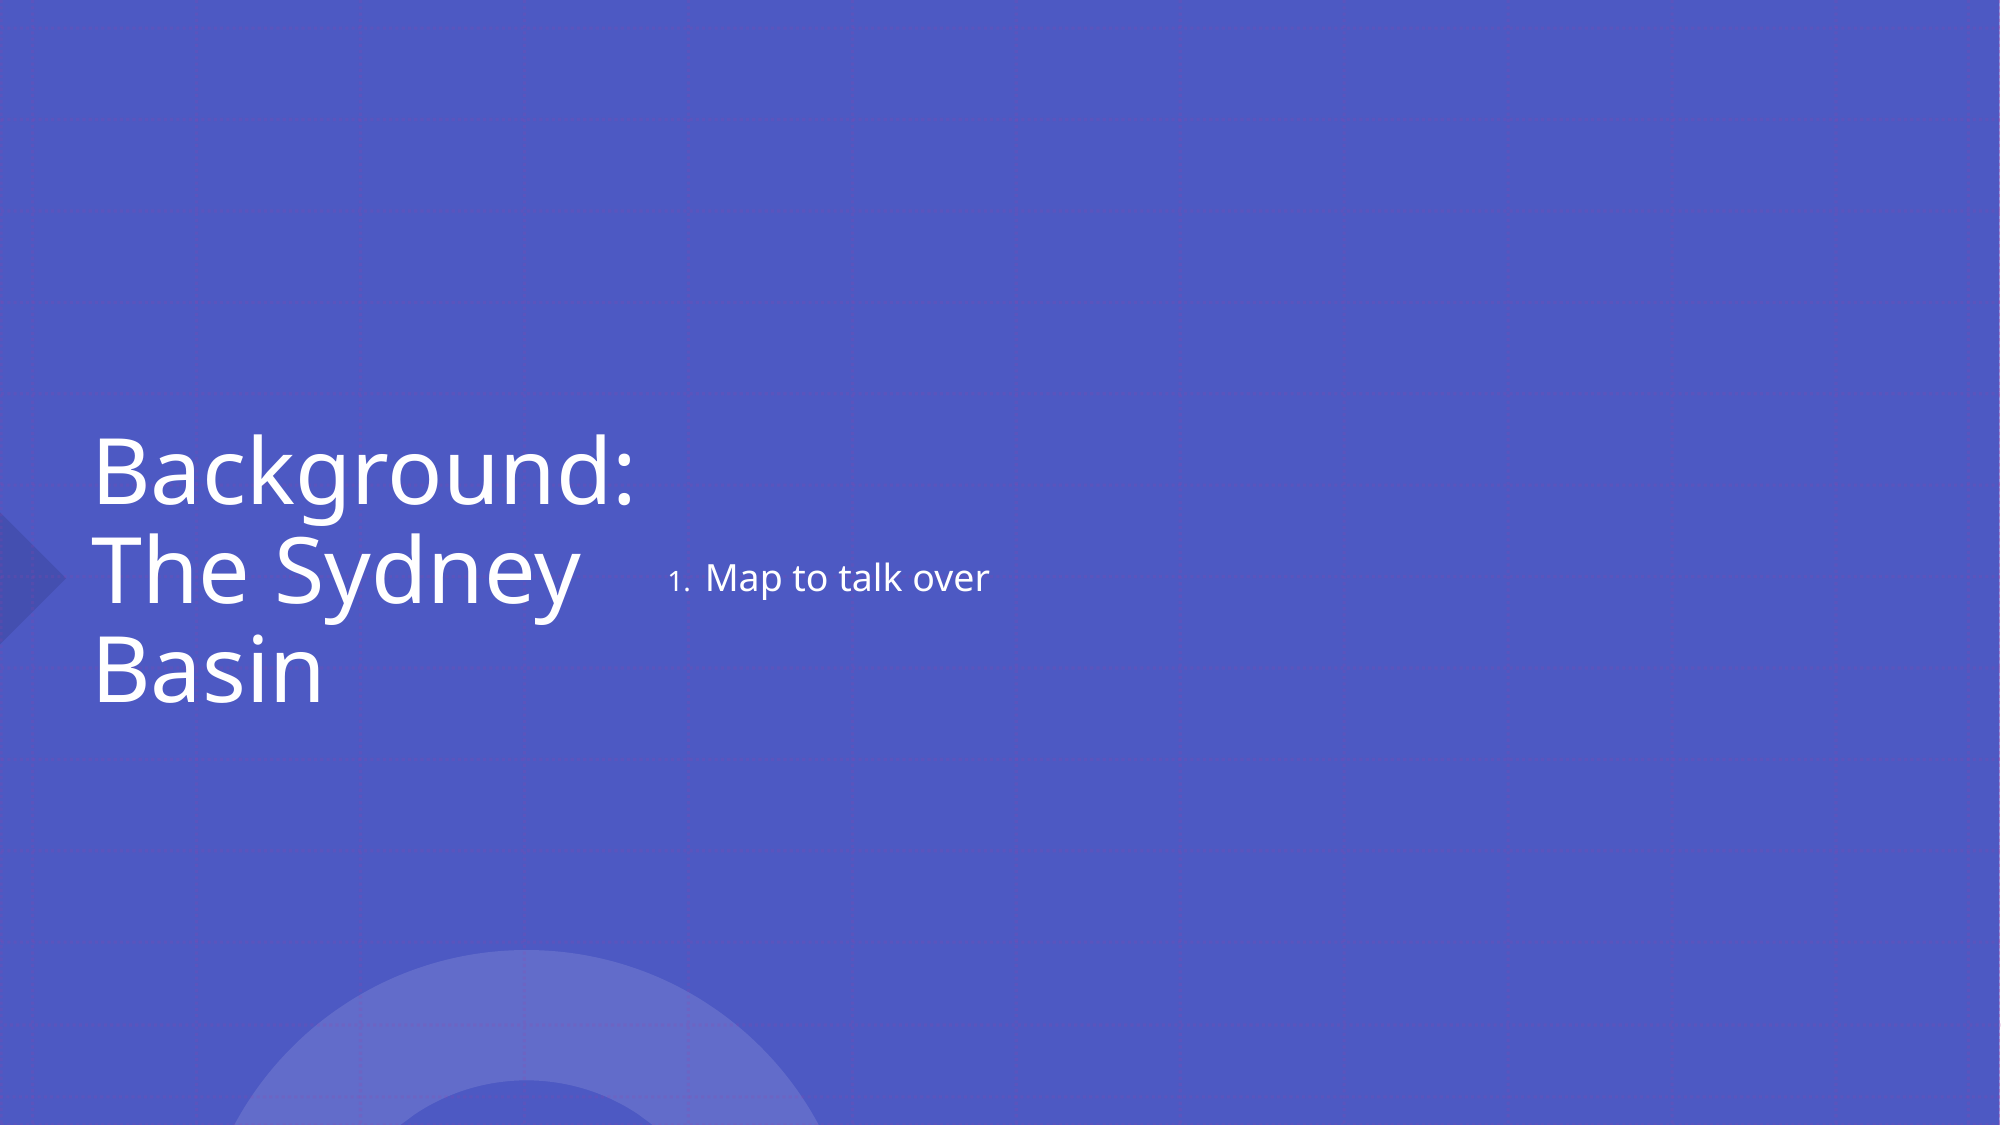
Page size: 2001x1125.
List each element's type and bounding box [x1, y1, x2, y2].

text_box [0, 0, 2000, 1125]
